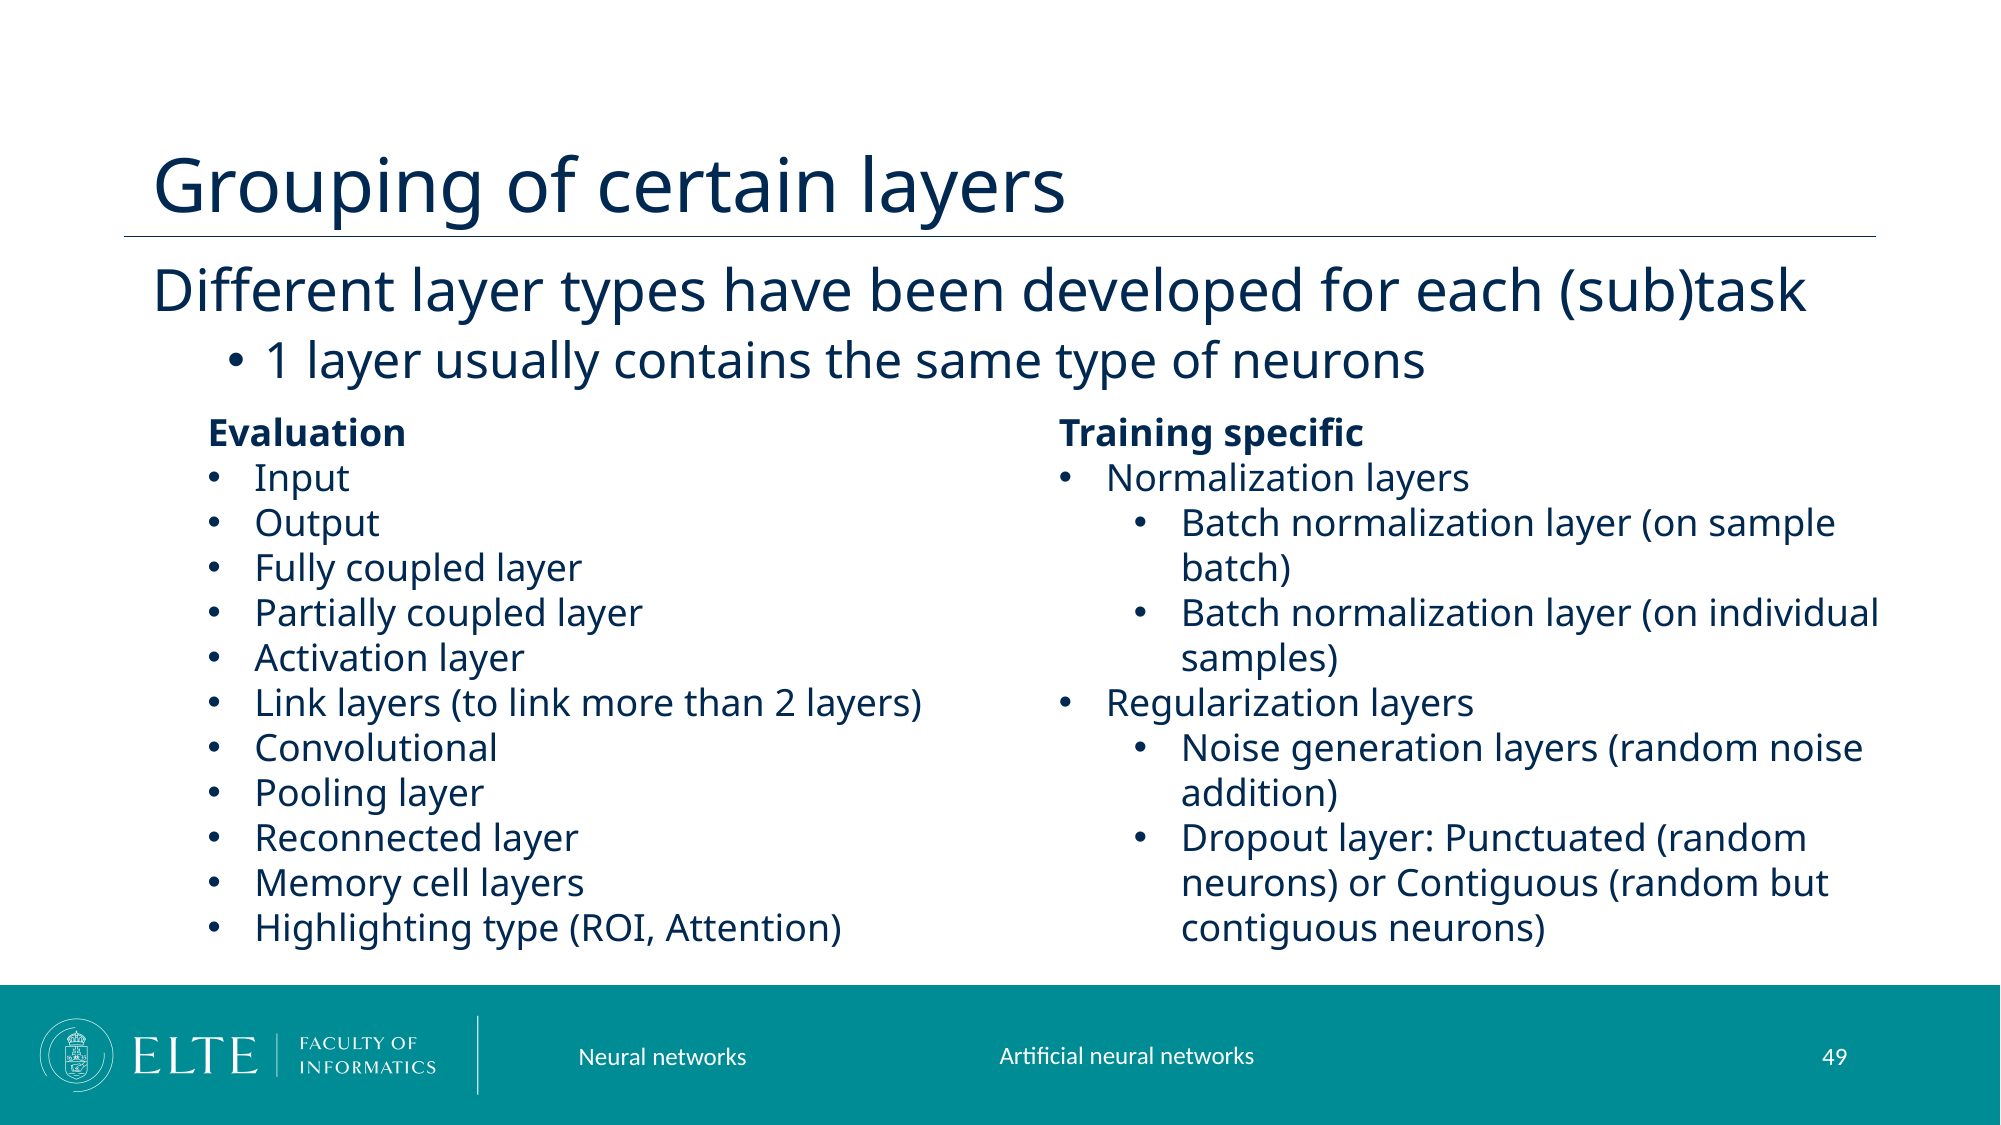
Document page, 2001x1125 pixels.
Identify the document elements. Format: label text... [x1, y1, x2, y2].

picture [0, 985, 2000, 1125]
text_box Training specific Normalization layers Batch normalization layer (on sample batch) Batch normalization layer (on individual samples) Regularization layers Noise generation layers (random noise addition) Dropout layer: Punctuated (random neurons) or Contiguous (random but contiguous neurons) [1044, 401, 1944, 957]
list Different layer types have been developed for each (sub)task 1 layer usually contains the same type of neurons [137, 254, 1863, 398]
slide_number 49 [1563, 1026, 1863, 1085]
footer Artificial neural networks [789, 1024, 1465, 1085]
slide_number Neural networks [563, 1025, 789, 1085]
title Grouping of certain layers [137, 59, 1863, 237]
text_box Evaluation Input Output Fully coupled layer Partially coupled layer Activation layer Link layers (to link more than 2 layers) Convolutional Pooling layer Reconnected layer Memory cell layers Highlighting type (ROI, Attention) [192, 401, 985, 957]
